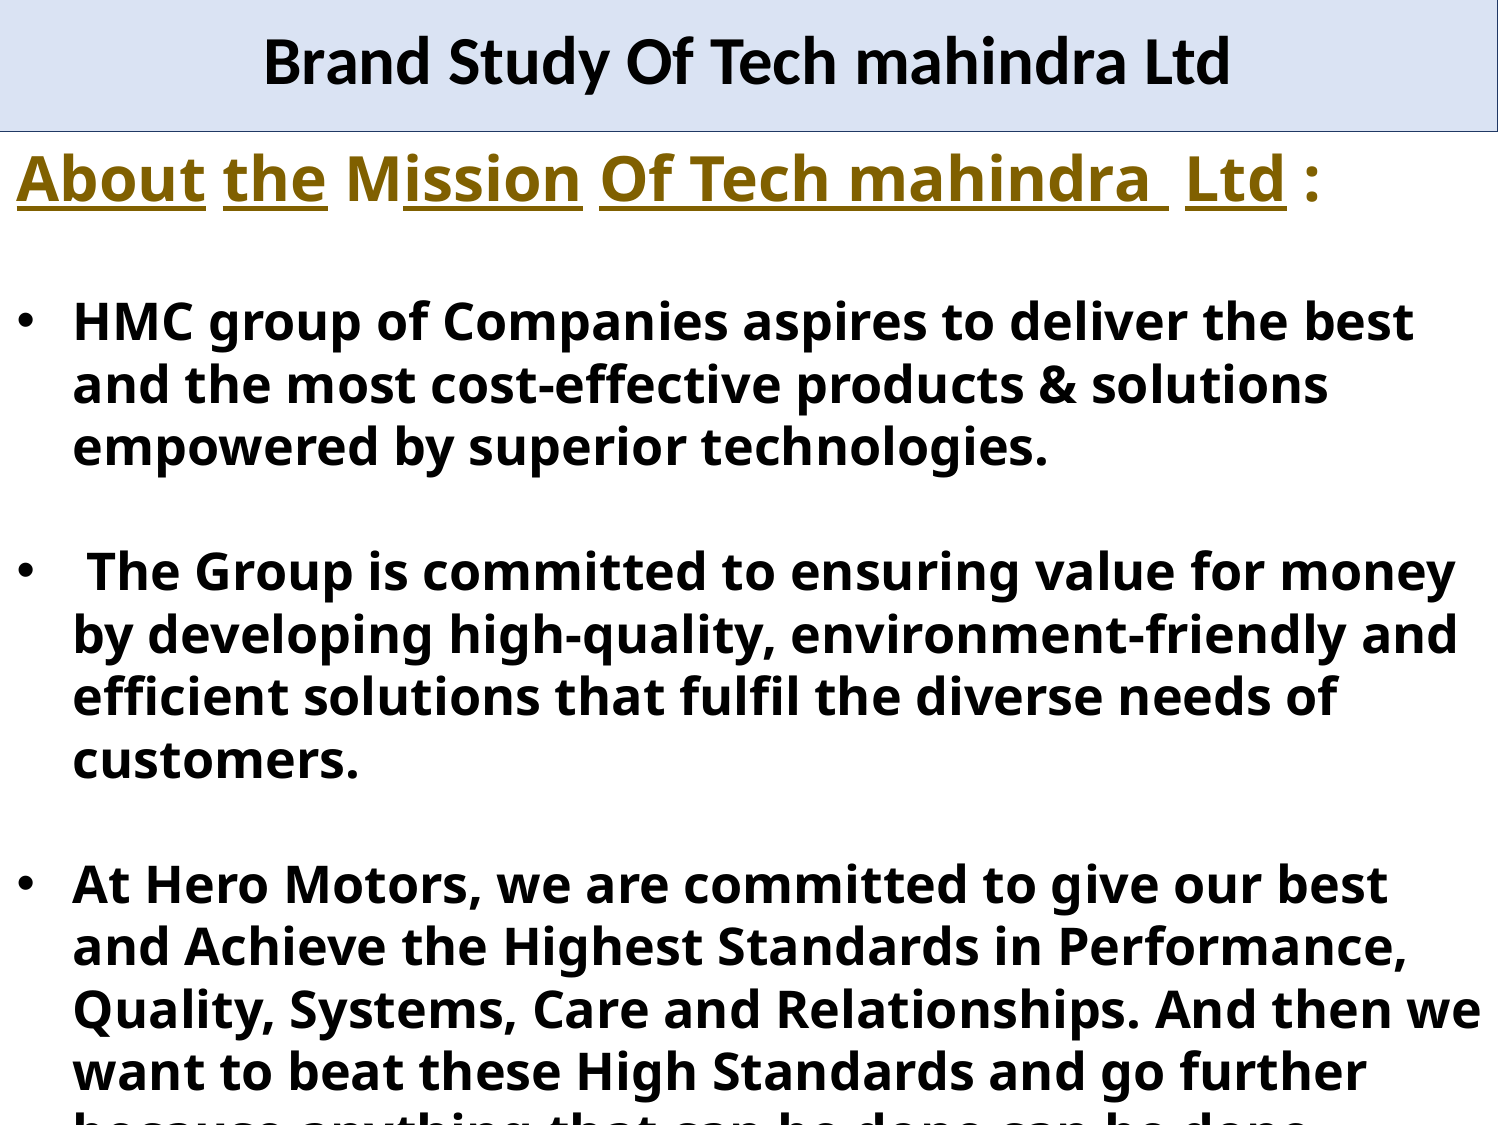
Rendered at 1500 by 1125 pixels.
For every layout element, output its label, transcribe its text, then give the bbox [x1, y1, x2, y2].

text_box About the Mission Of Tech mahindra Ltd : HMC group of Companies aspires to deliver the best and the most cost-effective products & solutions empowered by superior technologies. The Group is committed to ensuring value for money by developing high-quality, environment-friendly and efficient solutions that fulfil the diverse needs of customers. At Hero Motors, we are committed to give our best and Achieve the Highest Standards in Performance, Quality, Systems, Care and Relationships. And then we want to beat these High Standards and go further because anything that can be done can be done better.” [1, 131, 1500, 1125]
title Brand Study Of Tech mahindra Ltd [0, 0, 1498, 132]
